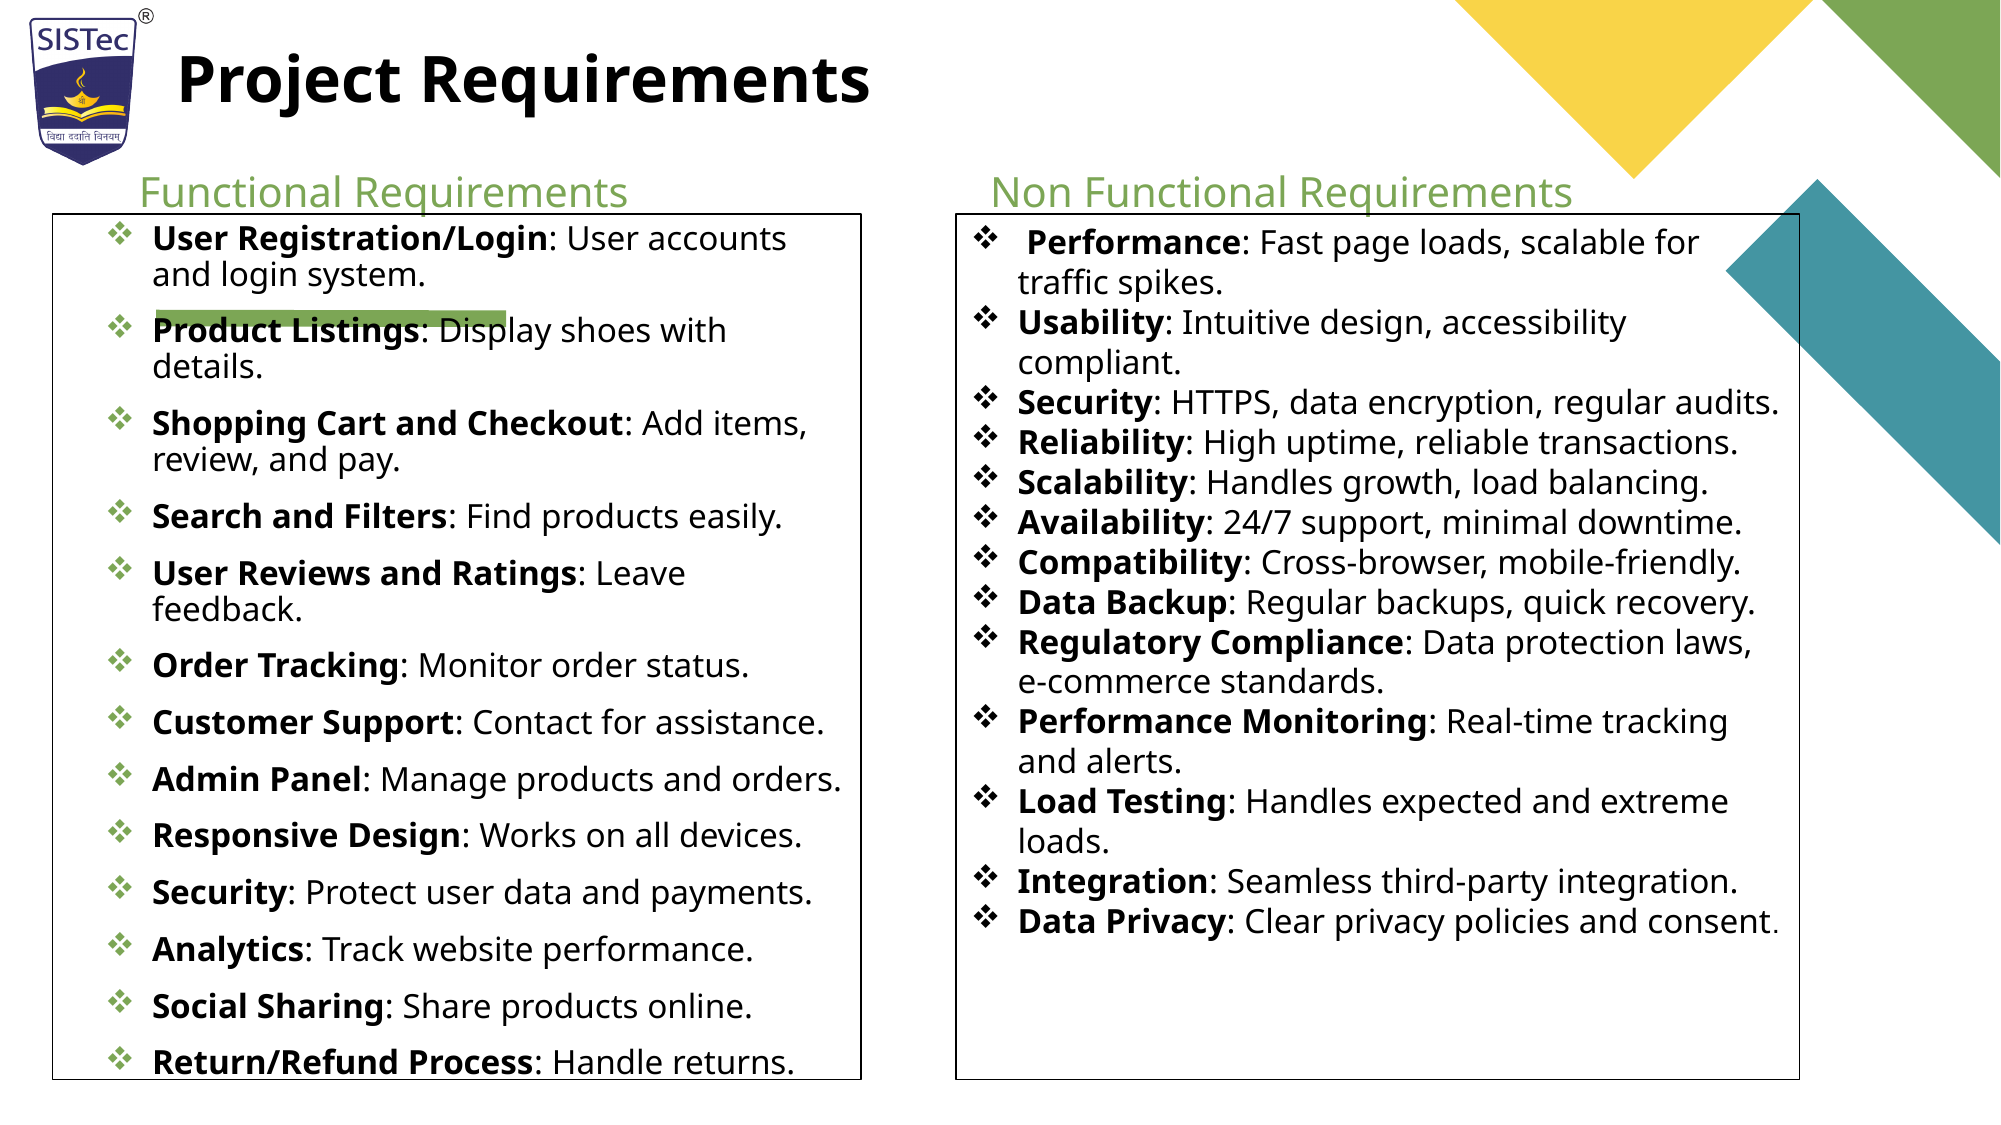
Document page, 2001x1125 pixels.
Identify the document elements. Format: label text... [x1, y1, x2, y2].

title Project Requirements [176, 45, 1125, 117]
text_box Performance: Fast page loads, scalable for traffic spikes. Usability: Intuitive design, accessibility compliant. Security: HTTPS, data encryption, regular audits. Reliability: High uptime, reliable transactions. Scalability: Handles growth, load balancing. Availability: 24/7 support, minimal downtime. Compatibility: Cross-browser, mobile-friendly. Data Backup: Regular backups, quick recovery. Regulatory Compliance: Data protection laws, e-commerce standards. Performance Monitoring: Real-time tracking and alerts. Load Testing: Handles expected and extreme loads. Integration: Seamless third-party integration. Data Privacy: Clear privacy policies and consent. [955, 214, 1800, 1080]
picture [28, 8, 154, 167]
list User Registration/Login: User accounts and login system. Product Listings: Display shoes with details. Shopping Cart and Checkout: Add items, review, and pay. Search and Filters: Find products easily. User Reviews and Ratings: Leave feedback. Order Tracking: Monitor order status. Customer Support: Contact for assistance. Admin Panel: Manage products and orders. Responsive Design: Works on all devices. Security: Protect user data and payments. Analytics: Track website performance. Social Sharing: Share products online. Return/Refund Process: Handle returns. [52, 214, 862, 1080]
list Functional Requirements [123, 164, 918, 235]
text_box Non Functional Requirements [974, 164, 1819, 240]
